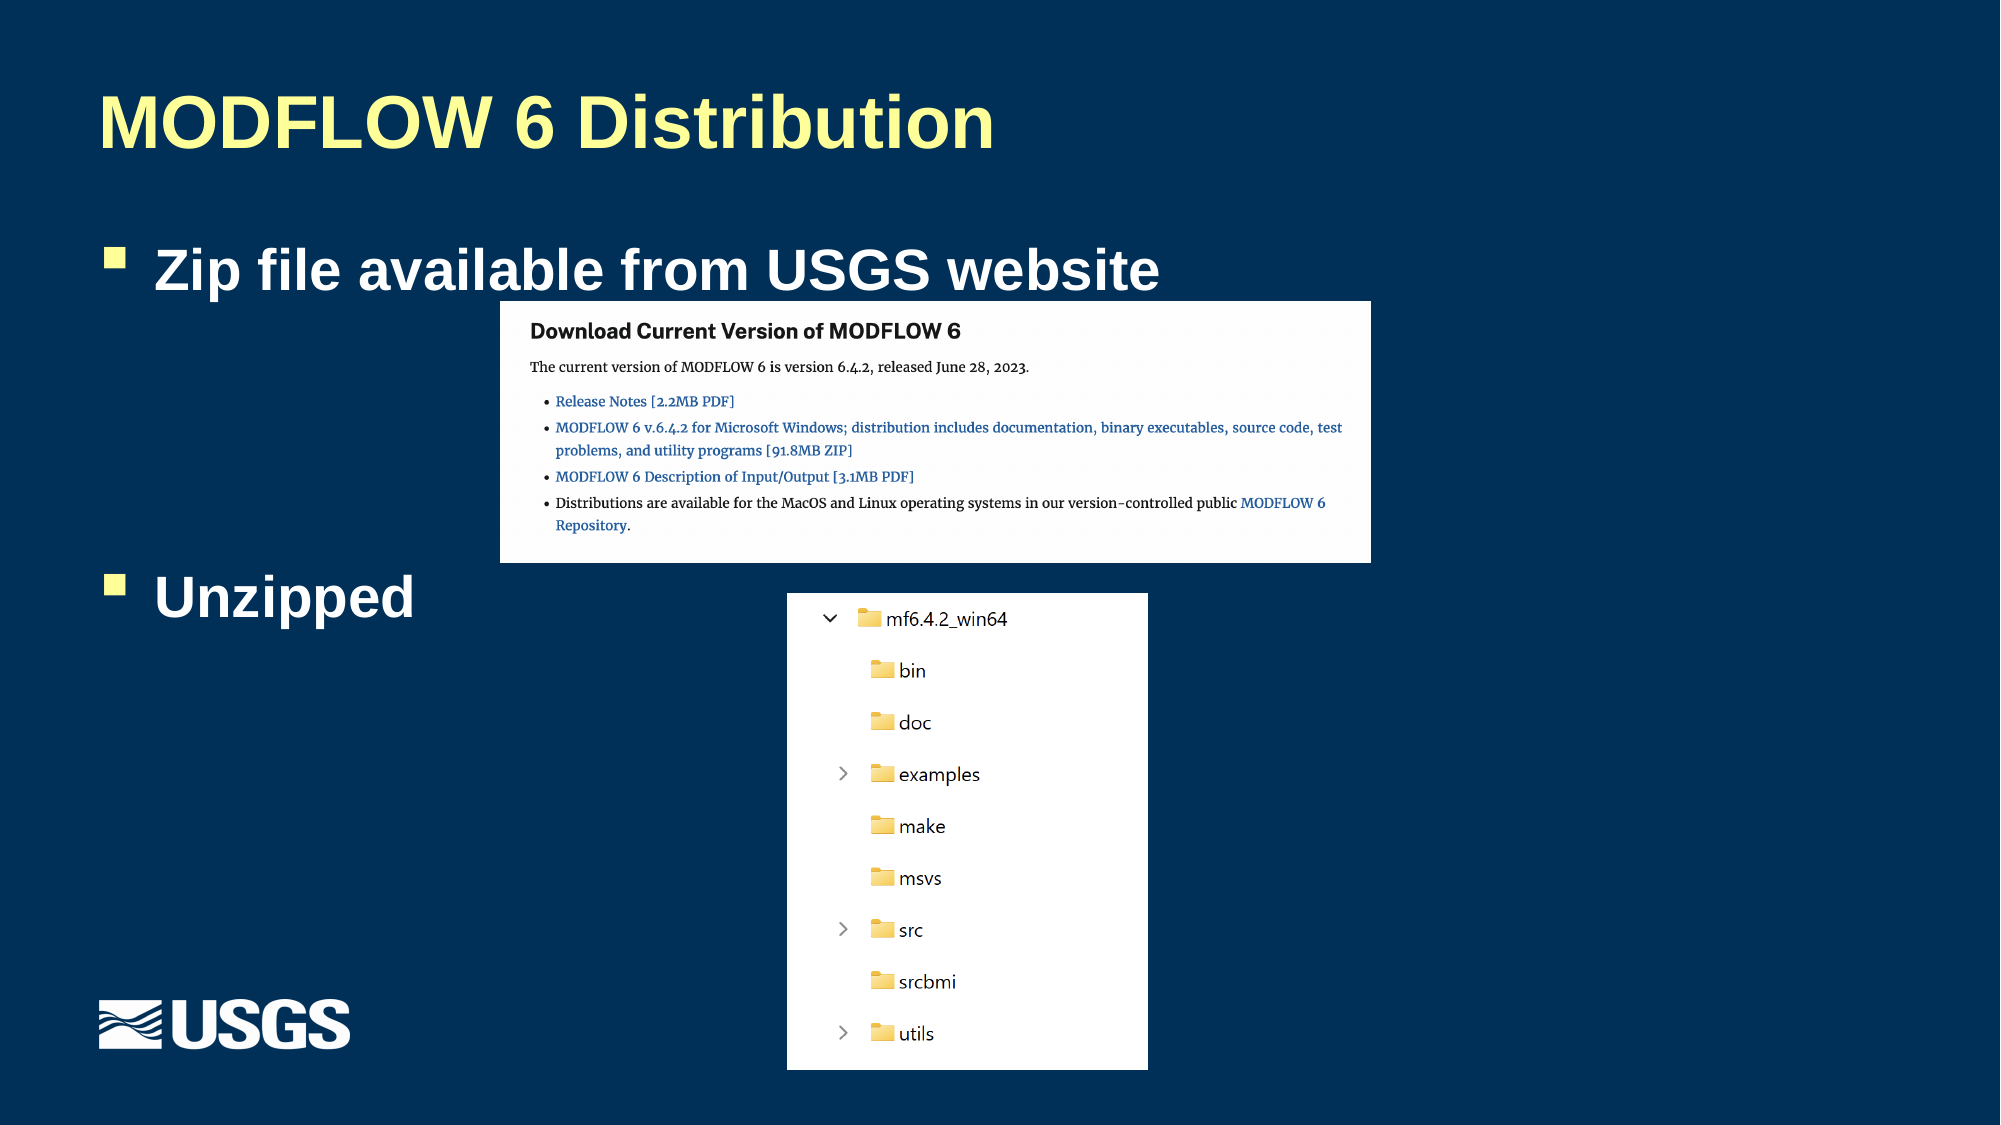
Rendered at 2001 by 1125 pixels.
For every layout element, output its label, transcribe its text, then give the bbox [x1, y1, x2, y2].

list Zip file available from USGS website Unzipped [83, 224, 1900, 963]
title MODFLOW 6 Distribution [83, 24, 1900, 213]
picture [787, 593, 1148, 1070]
picture [499, 301, 1371, 563]
